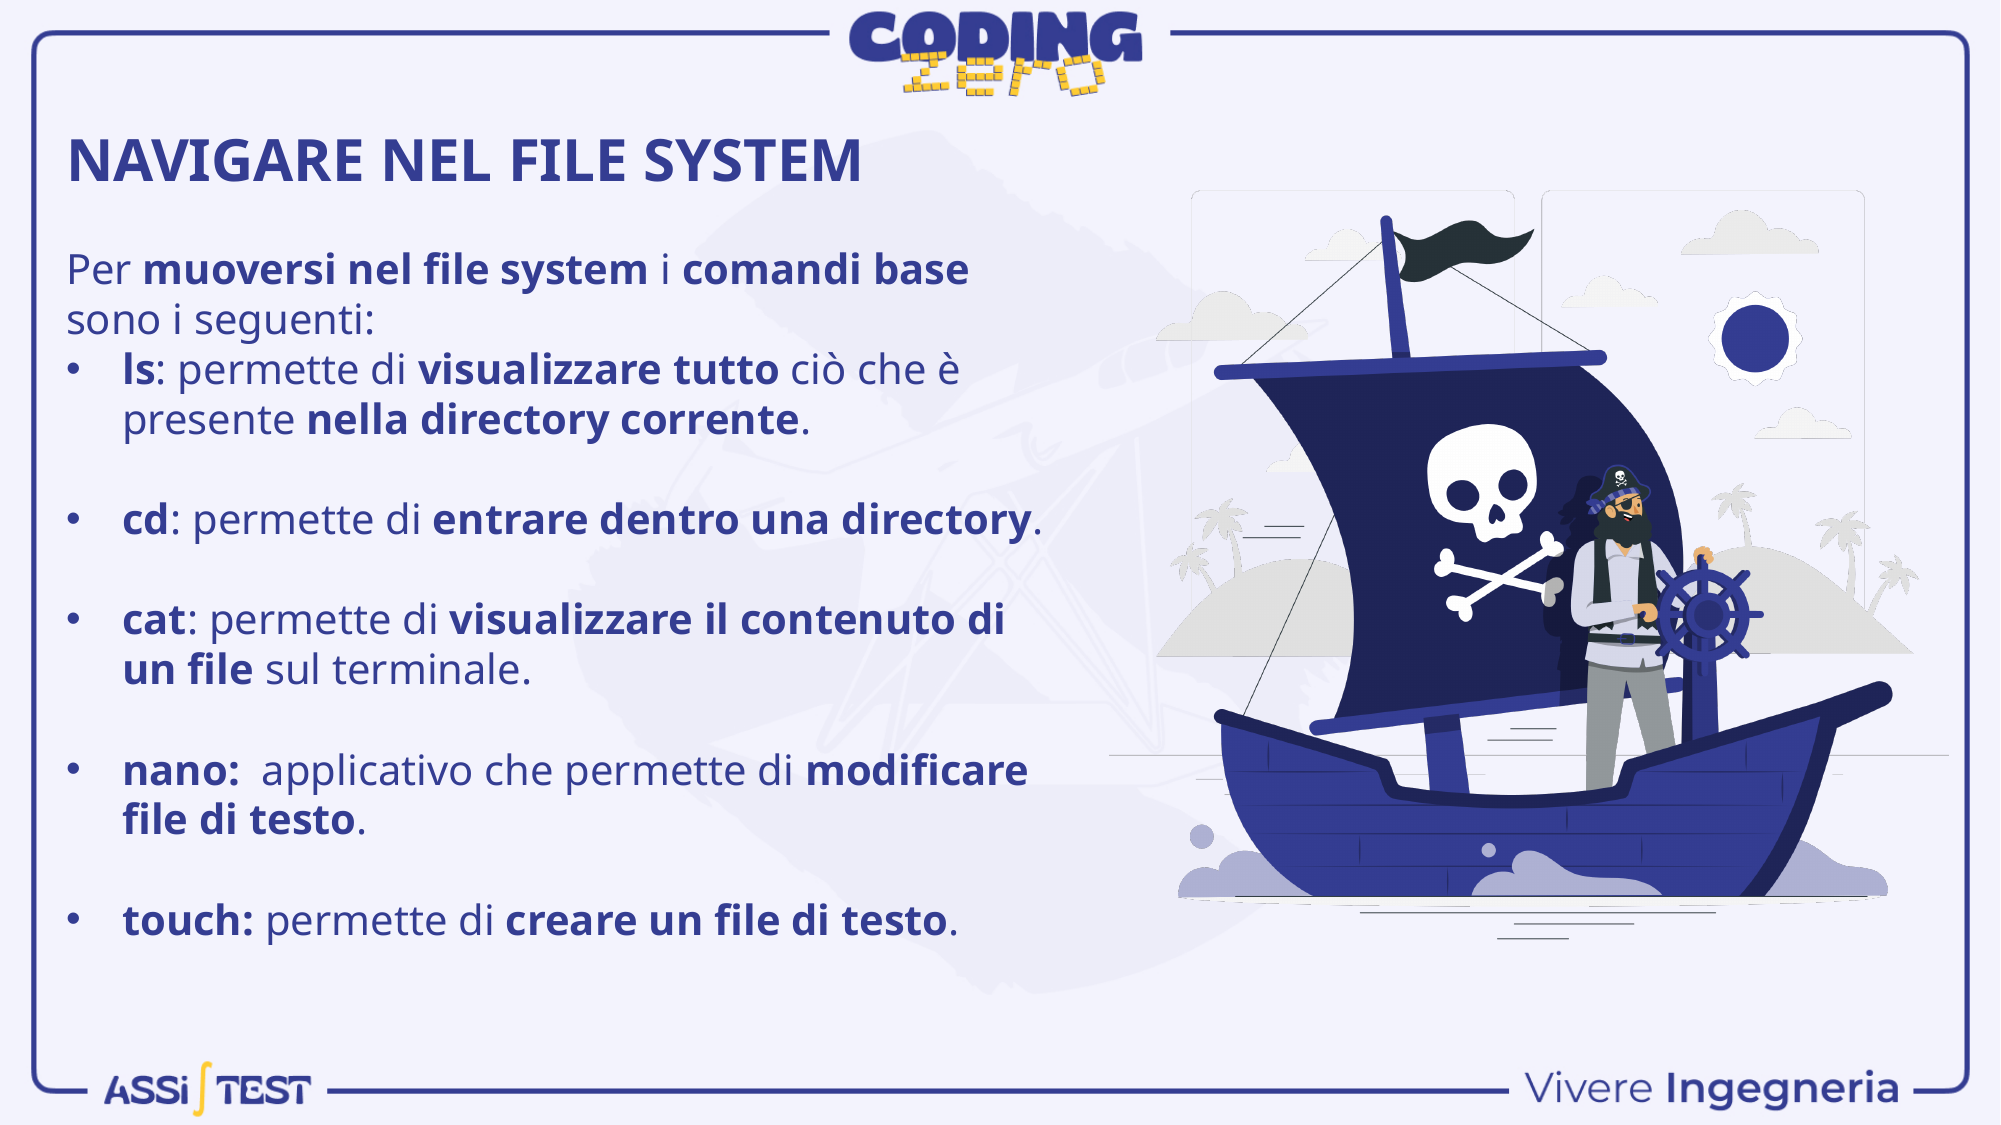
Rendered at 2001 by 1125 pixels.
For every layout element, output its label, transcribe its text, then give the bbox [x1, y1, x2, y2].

text_box NAVIGARE NEL FILE SYSTEM Per muoversi nel file system i comandi base sono i seguenti: ls: permette di visualizzare tutto ciò che è presente nella directory corrente. cd: permette di entrare dentro una directory. cat: permette di visualizzare il contenuto di un file sul terminale. nano: applicativo che permette di modificare file di testo. touch: permette di creare un file di testo. [51, 115, 1075, 951]
picture [0, 0, 2001, 1125]
